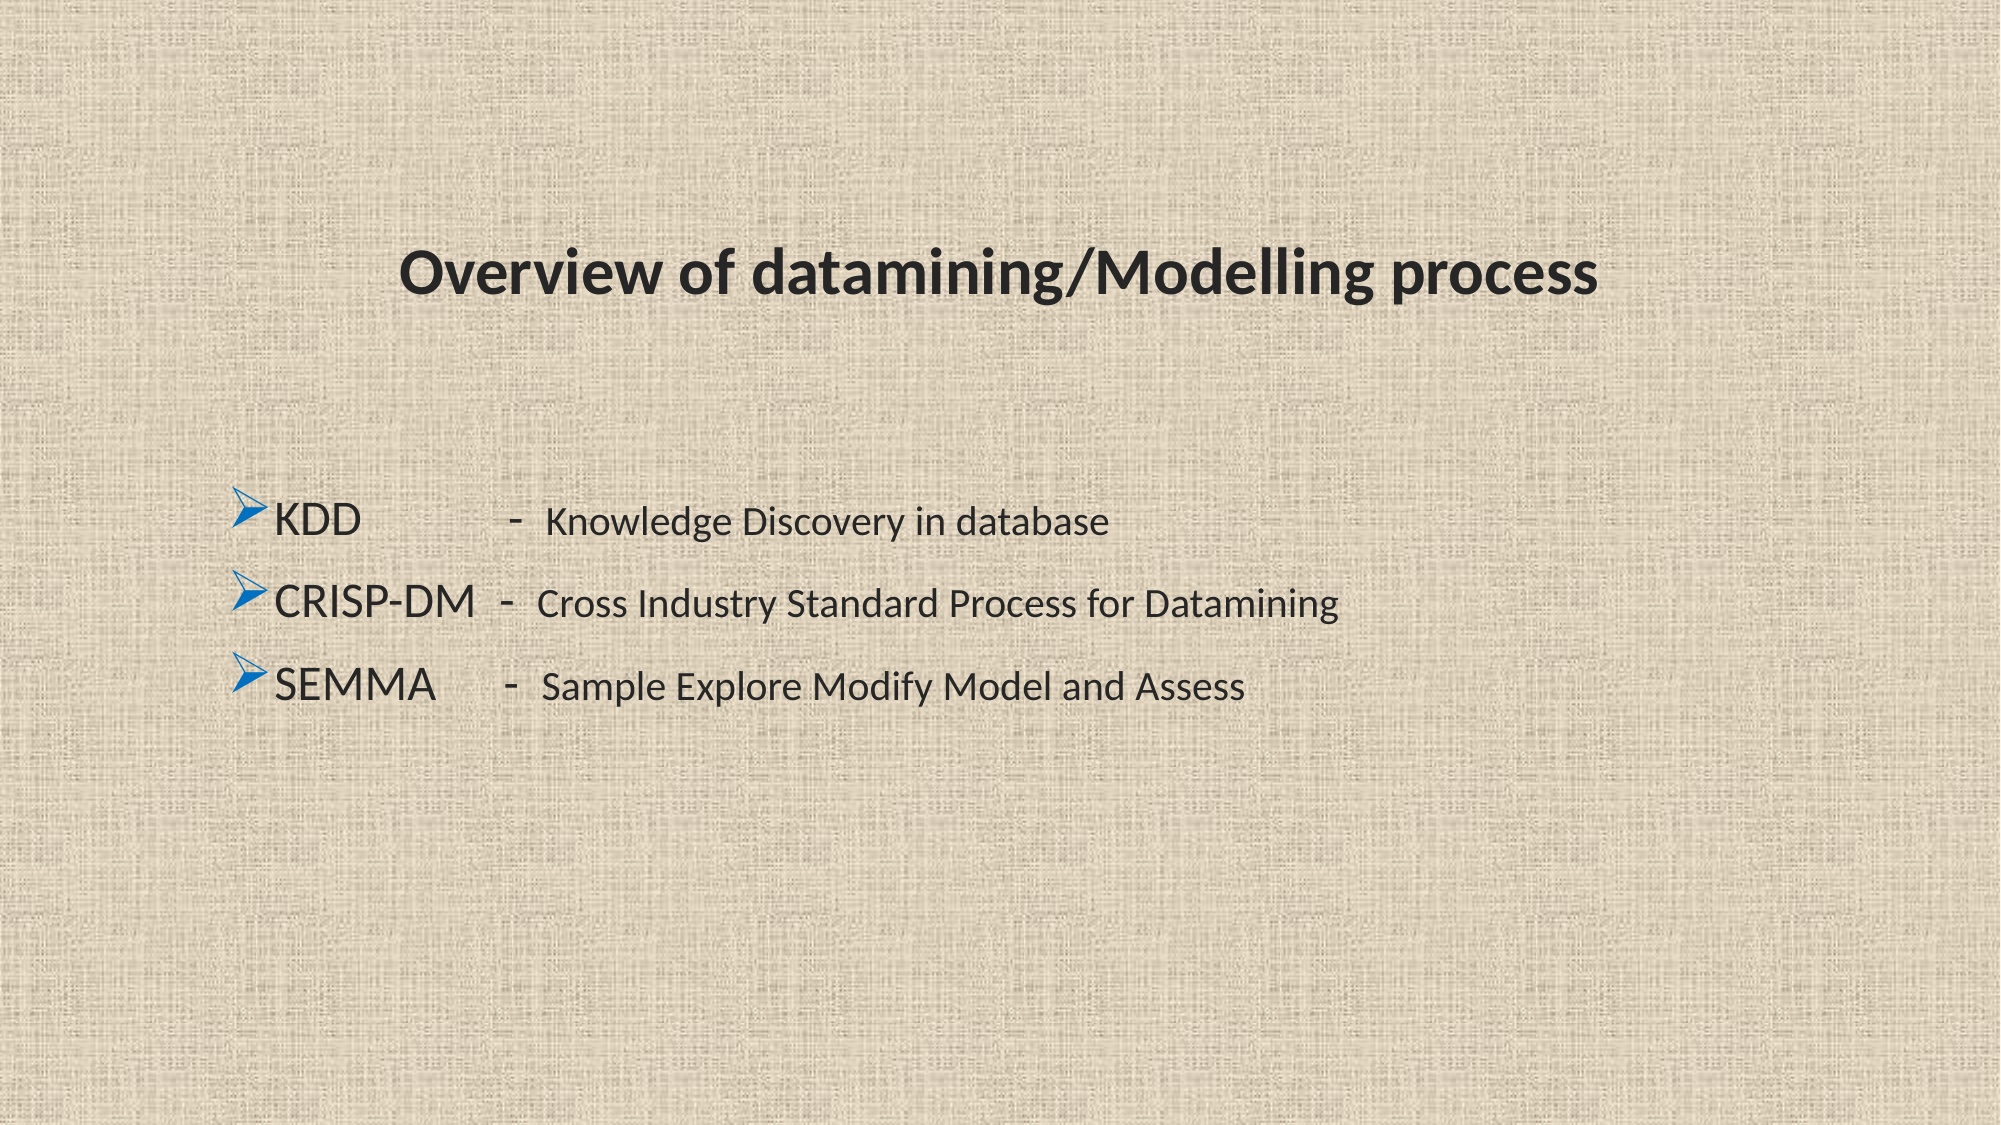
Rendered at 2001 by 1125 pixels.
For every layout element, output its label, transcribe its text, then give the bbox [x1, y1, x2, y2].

title Overview of datamining/Modelling process [212, 161, 1788, 375]
list KDD - Knowledge Discovery in database CRISP-DM - Cross Industry Standard Process for Datamining SEMMA - Sample Explore Modify Model and Assess [212, 477, 1788, 1023]
picture [0, 0, 2001, 1125]
